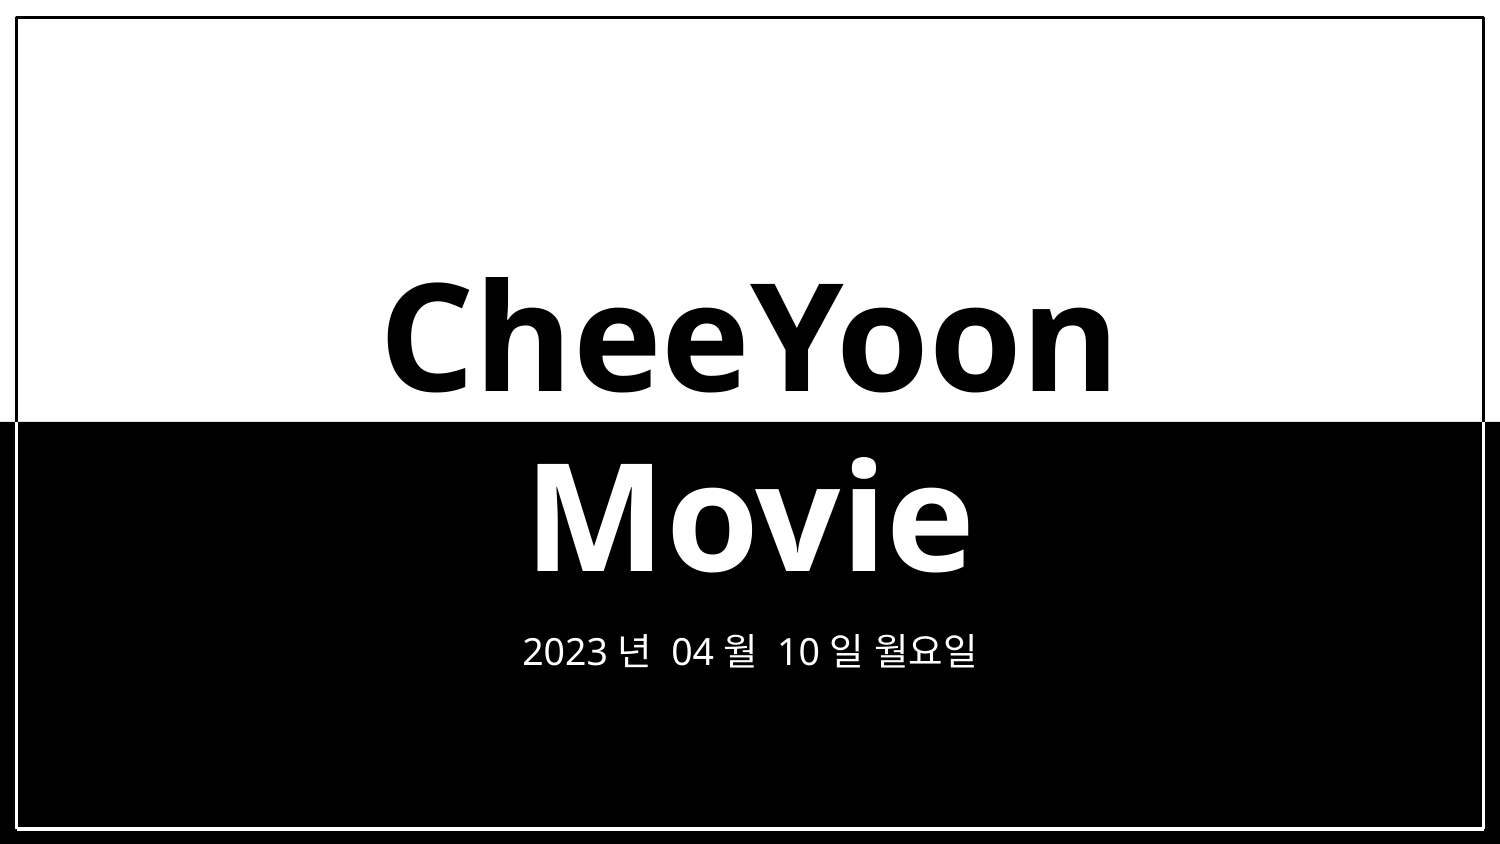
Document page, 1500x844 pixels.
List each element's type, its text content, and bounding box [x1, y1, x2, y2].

subtitle 2023년 04월 10일 월요일 [387, 619, 1113, 681]
title CheeYoon Movie [360, 239, 1140, 605]
